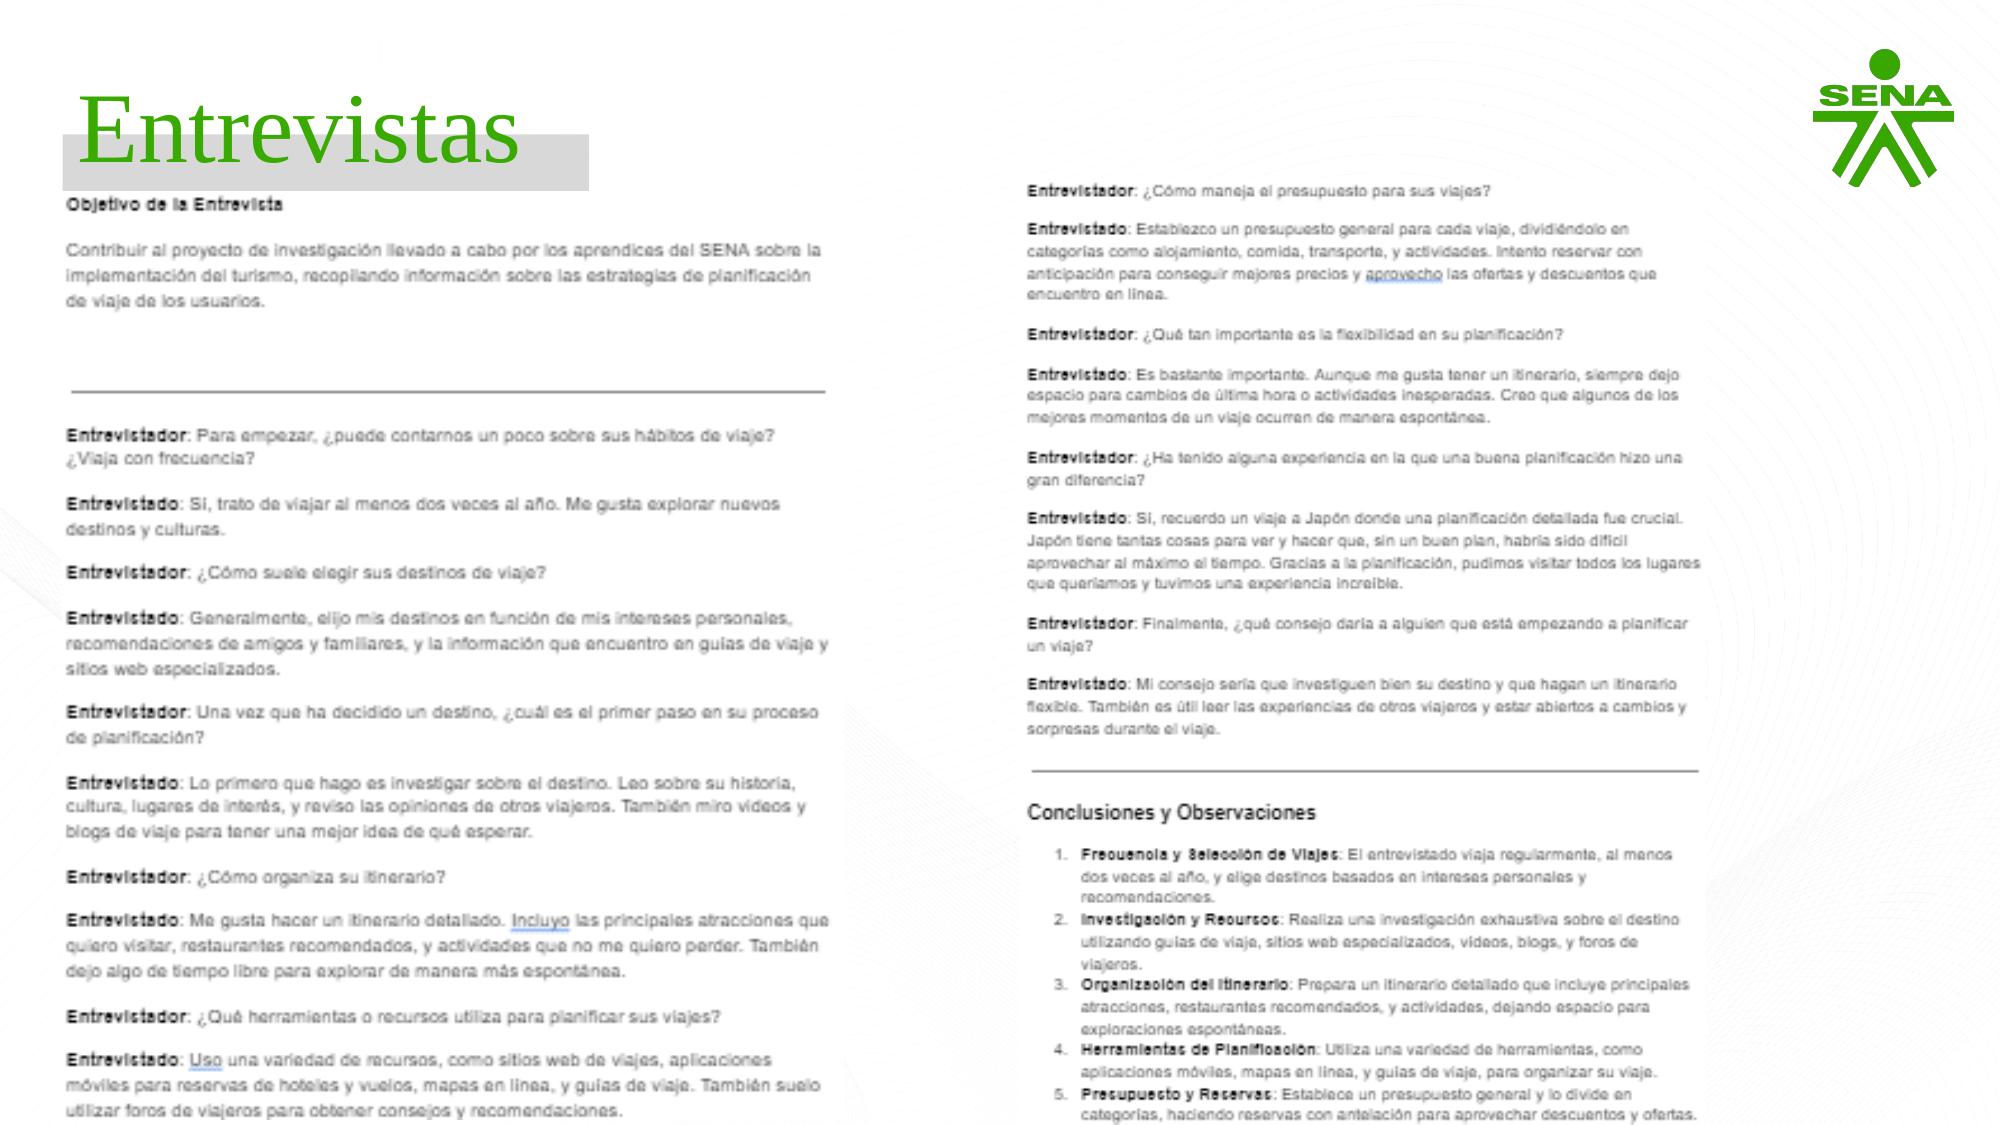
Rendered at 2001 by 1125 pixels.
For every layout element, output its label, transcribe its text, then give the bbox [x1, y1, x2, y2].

text_box Entrevistas [62, 68, 635, 180]
text_box [62, 180, 589, 190]
picture [0, 0, 2000, 1125]
